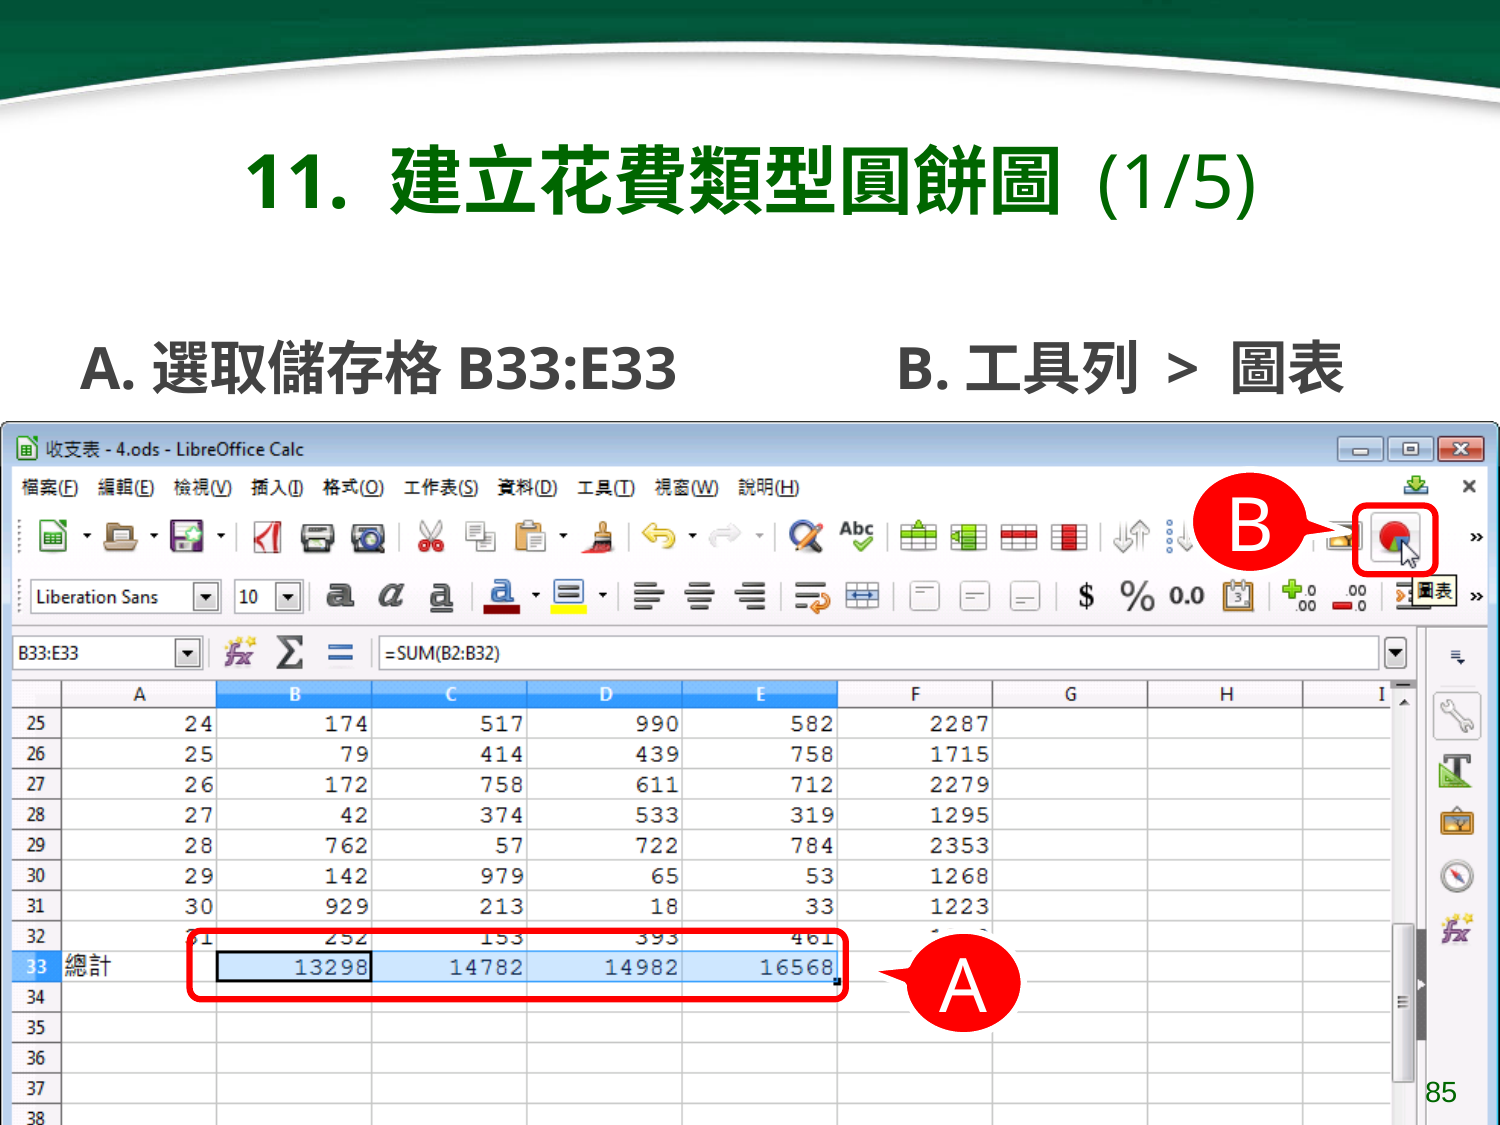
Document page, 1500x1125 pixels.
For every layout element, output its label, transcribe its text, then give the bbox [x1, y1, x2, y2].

subtitle B.工具列 > 圖表 [792, 245, 1449, 417]
subtitle A.選取儲存格B33:E33 [51, 245, 708, 417]
title 11. 建立花費類型圓餅圖 (1/5) [51, 112, 1449, 246]
picture [0, 0, 1500, 1125]
